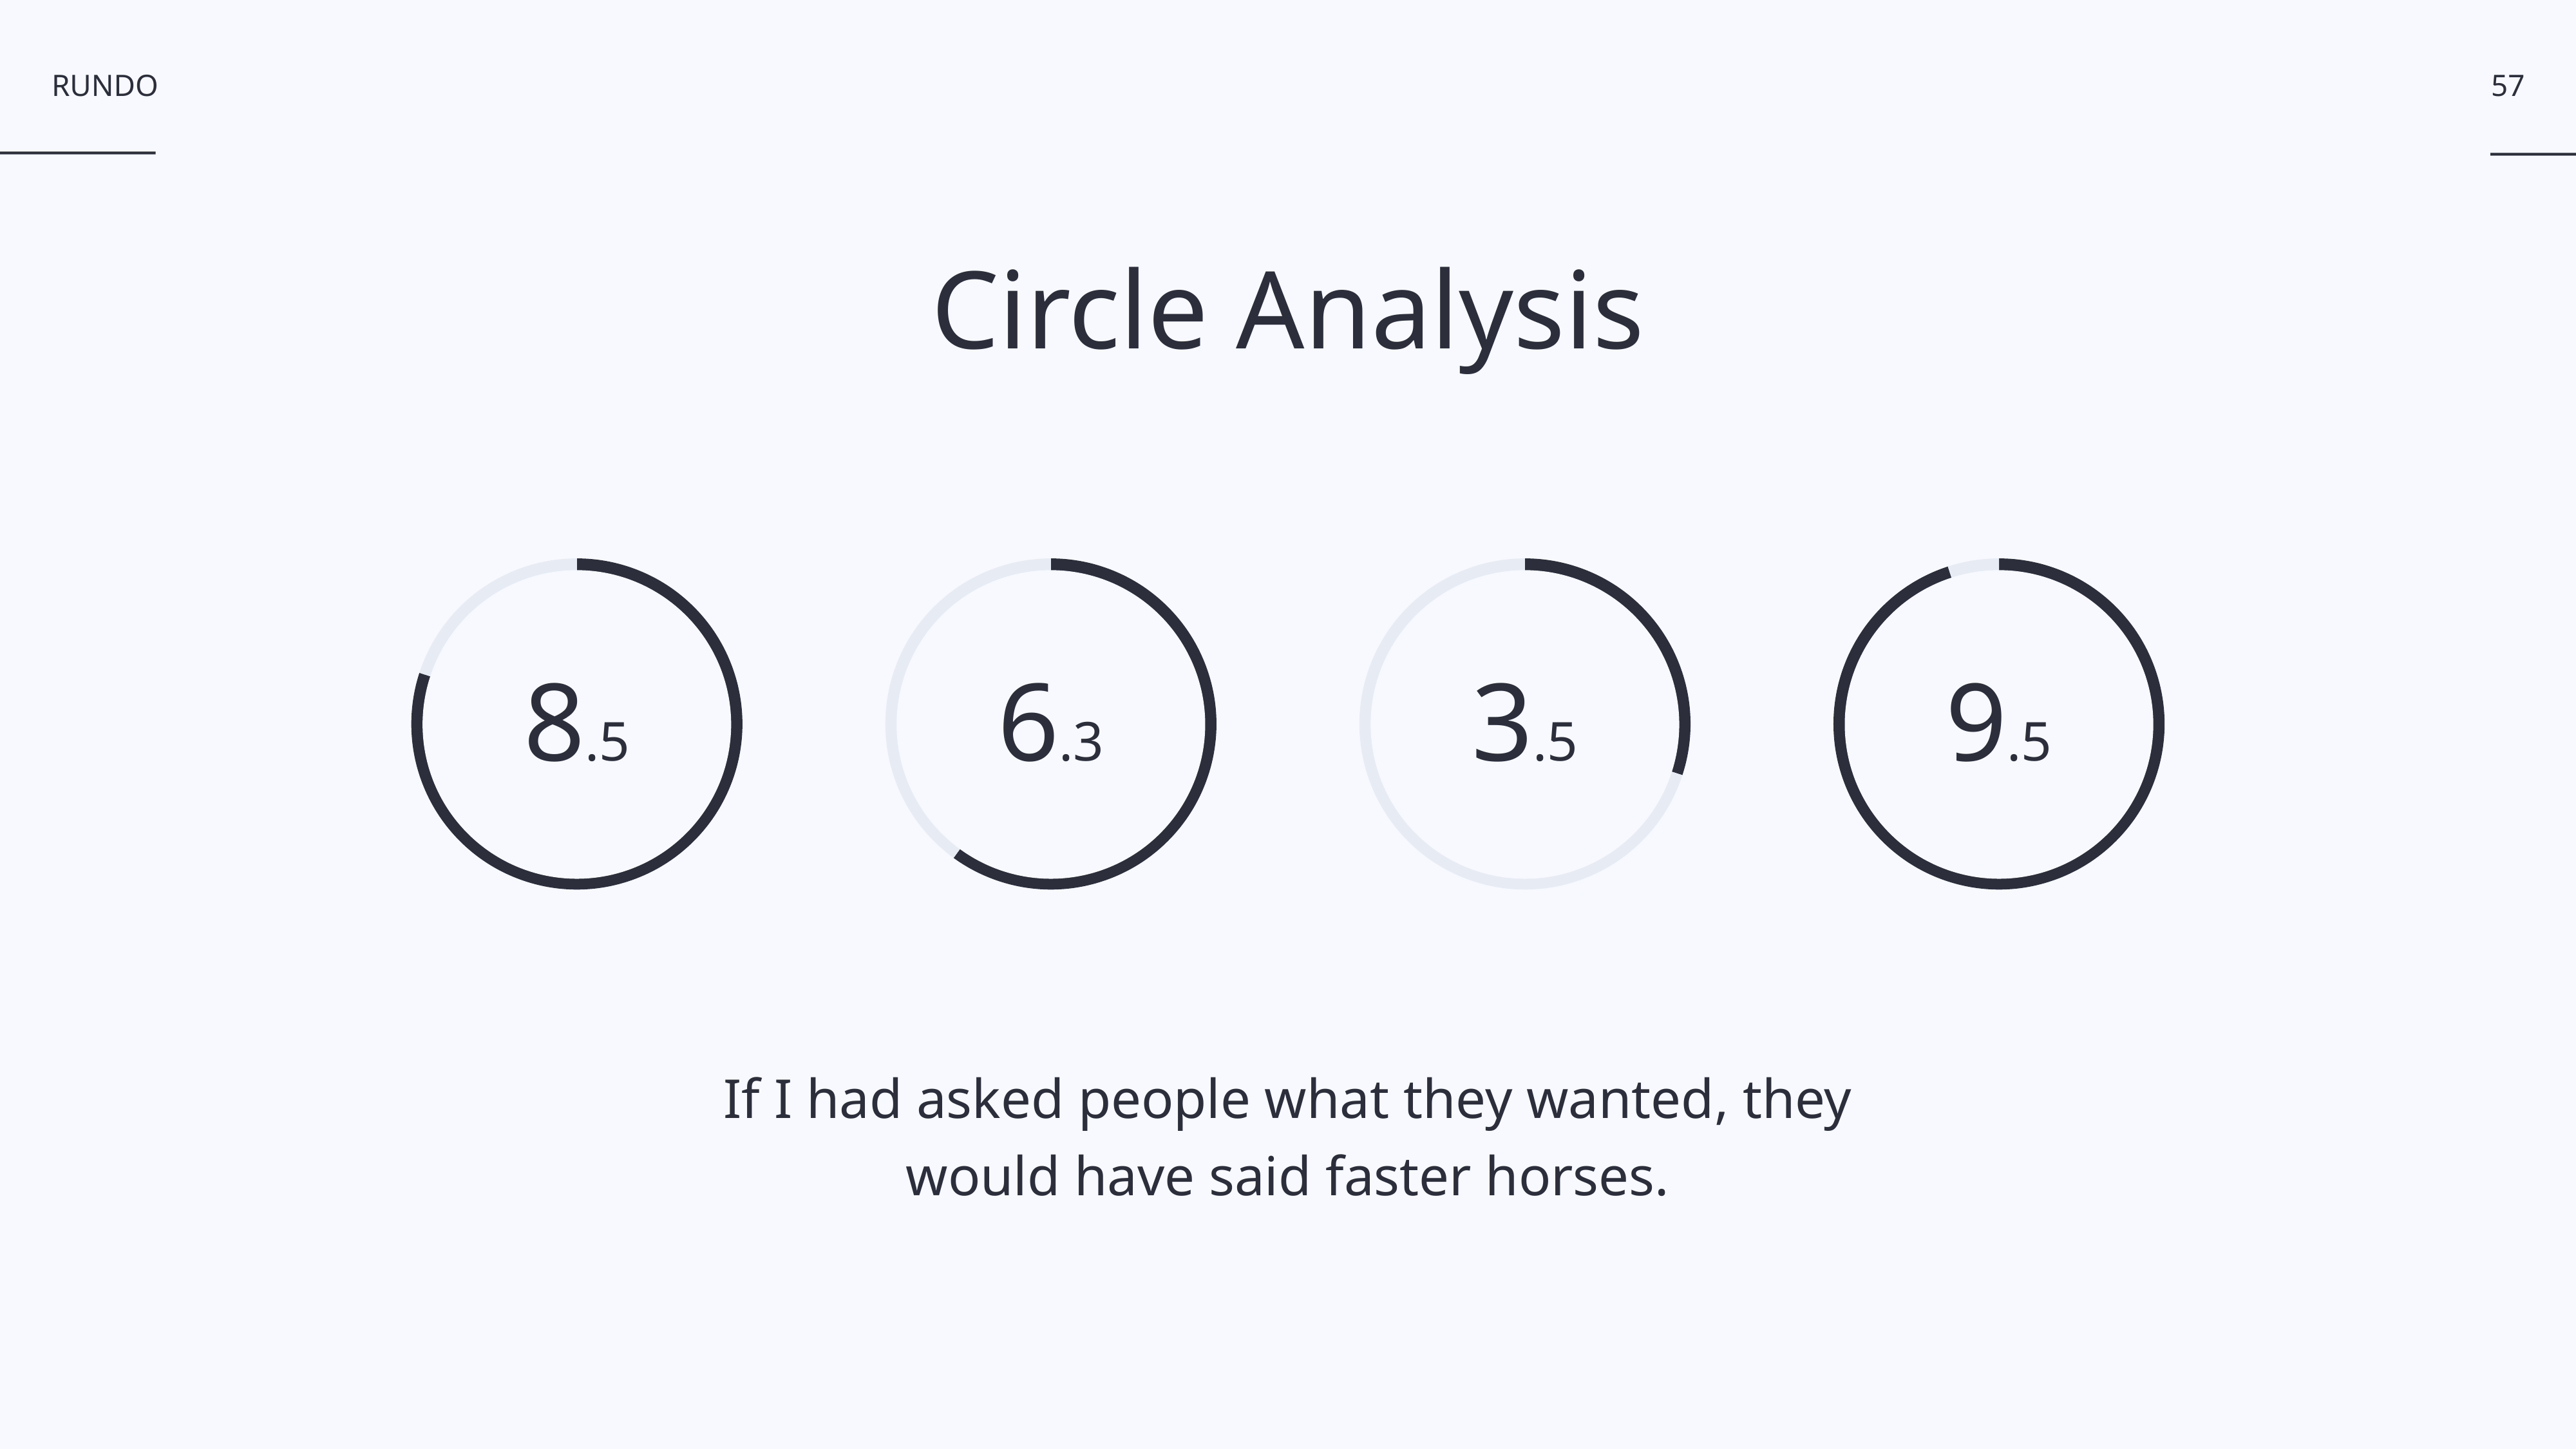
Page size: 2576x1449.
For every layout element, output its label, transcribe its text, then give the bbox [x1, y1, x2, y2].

chart [409, 556, 745, 893]
slide_number 57 [2490, 66, 2526, 106]
text_box If I had asked people what they wanted, they would have said faster horses. [723, 1051, 1853, 1206]
text_box Circle Analysis [931, 242, 1645, 371]
chart [883, 556, 1219, 893]
chart [1357, 556, 1693, 893]
chart [1831, 556, 2167, 893]
